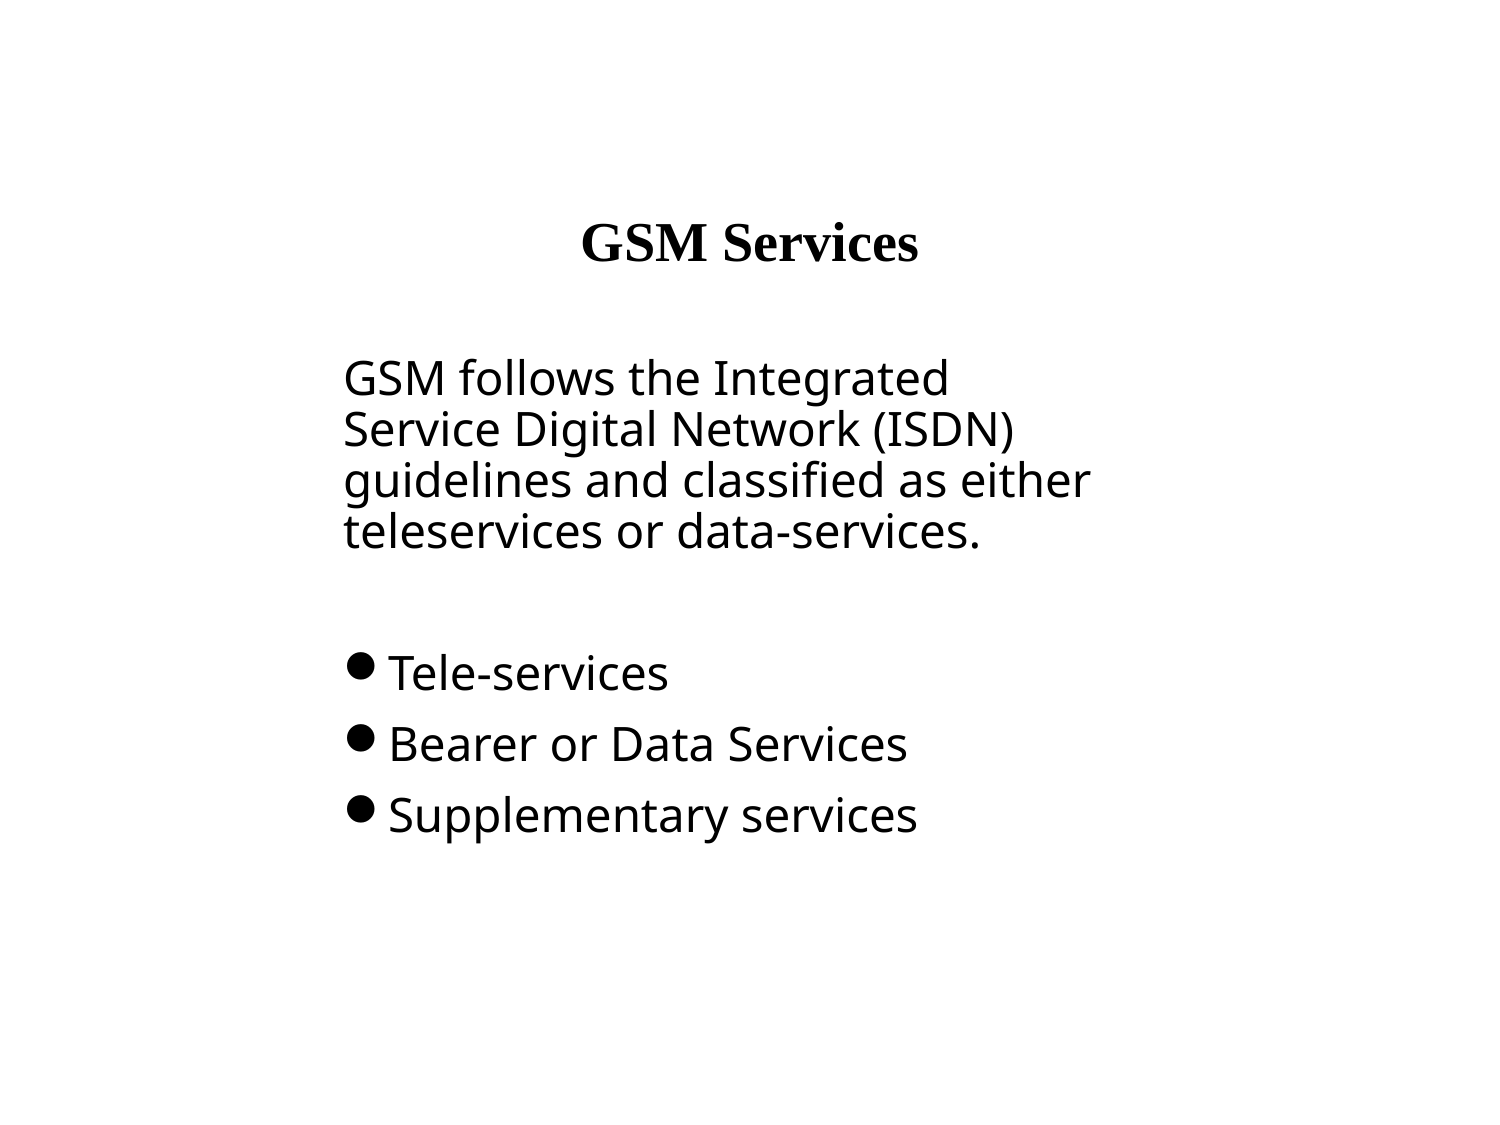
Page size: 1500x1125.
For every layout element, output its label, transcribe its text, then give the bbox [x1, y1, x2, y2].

subtitle GSM follows the Integrated Service Digital Network (ISDN) guidelines and classified as either teleservices or data-services. Tele-services Bearer or Data Services Supplementary services [328, 346, 1116, 863]
title GSM Services [271, 140, 1229, 282]
